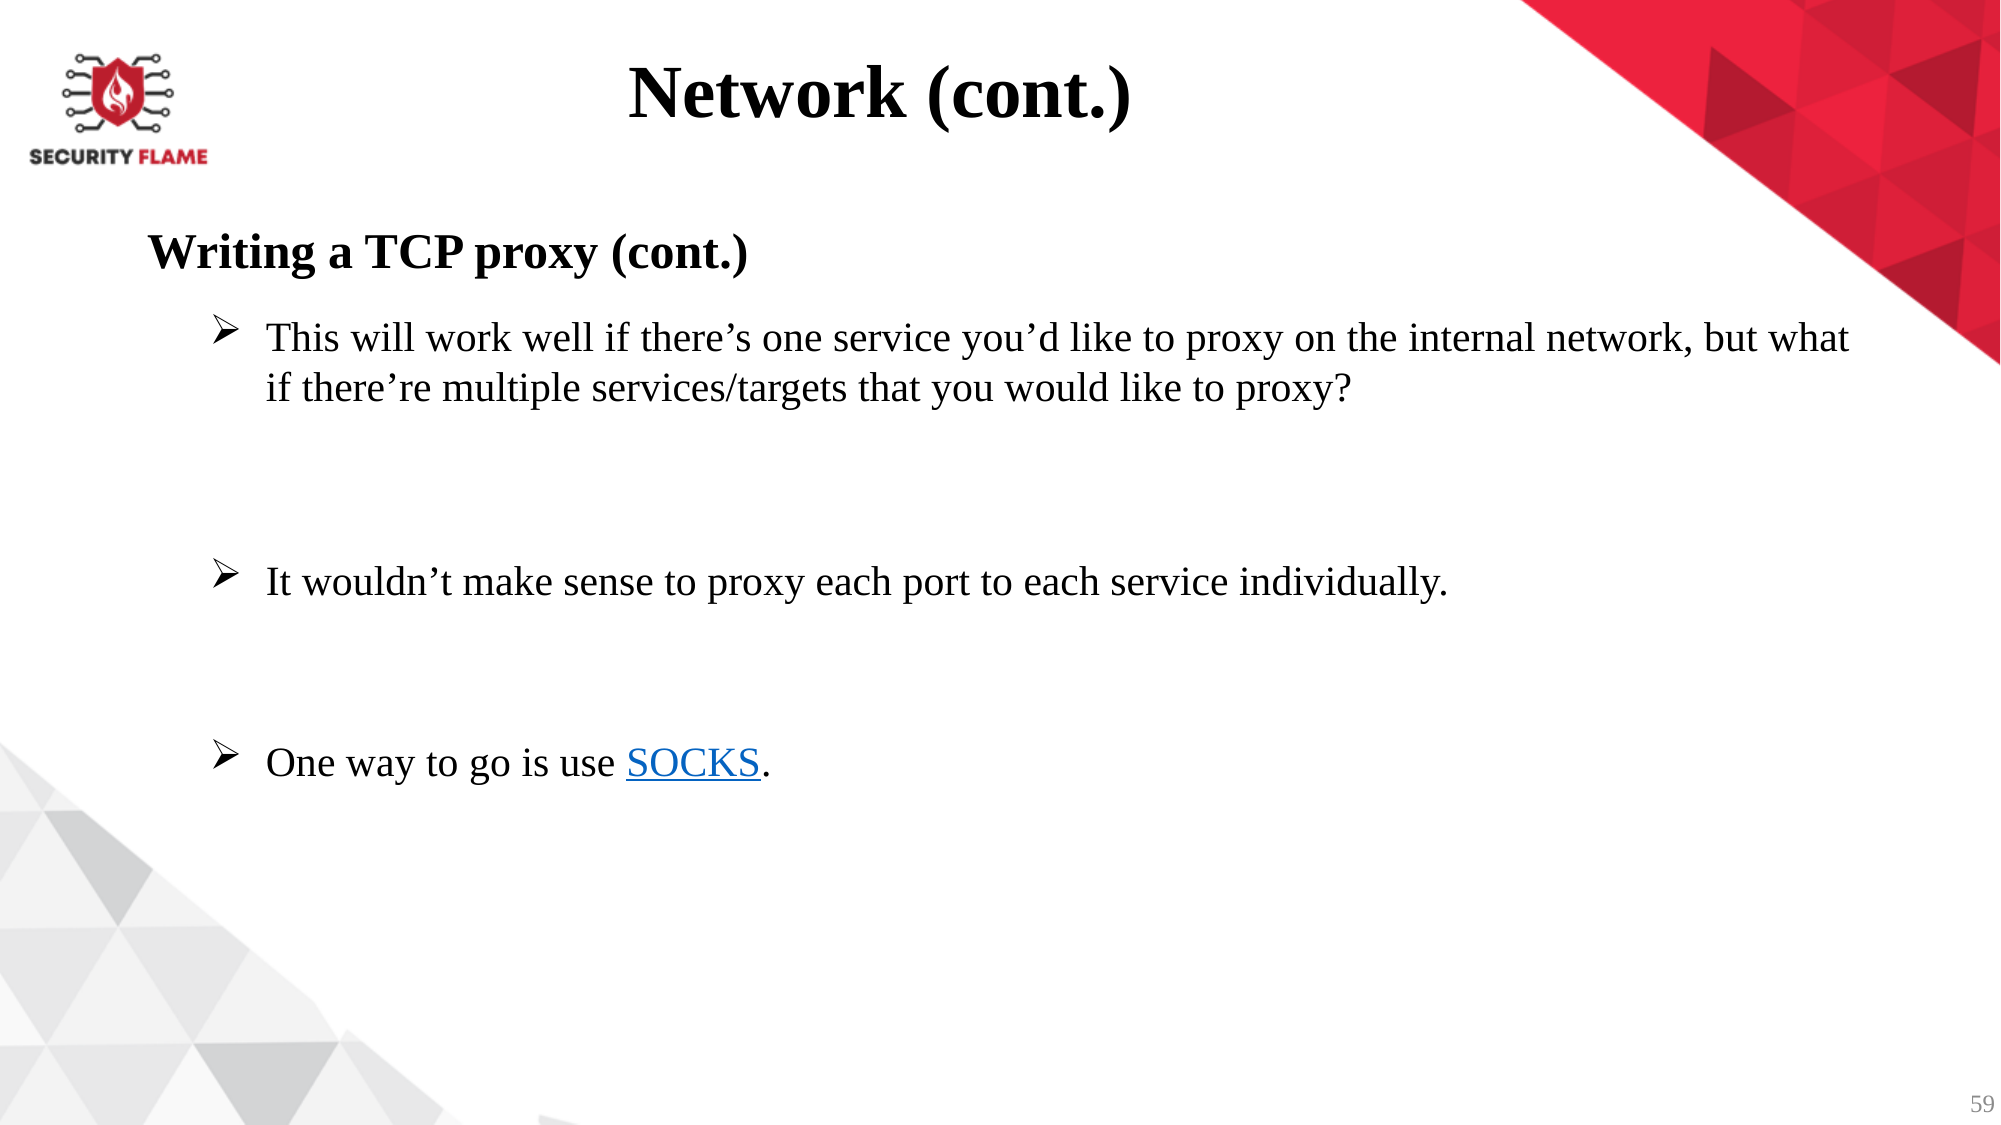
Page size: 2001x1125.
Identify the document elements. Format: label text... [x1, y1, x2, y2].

text_box It wouldn’t make sense to proxy each port to each service individually. [194, 521, 1869, 612]
picture [0, 0, 2001, 1125]
slide_number 59 [1908, 1072, 2000, 1125]
text_box One way to go is use SOCKS. [194, 727, 1869, 793]
text_box Writing a TCP proxy (cont.) [132, 210, 1834, 286]
text_box Network (cont.) [613, 35, 1185, 140]
text_box This will work well if there’s one service you’d like to proxy on the internal network, but what if there’re multiple services/targets that you would like to proxy? [194, 302, 1869, 417]
